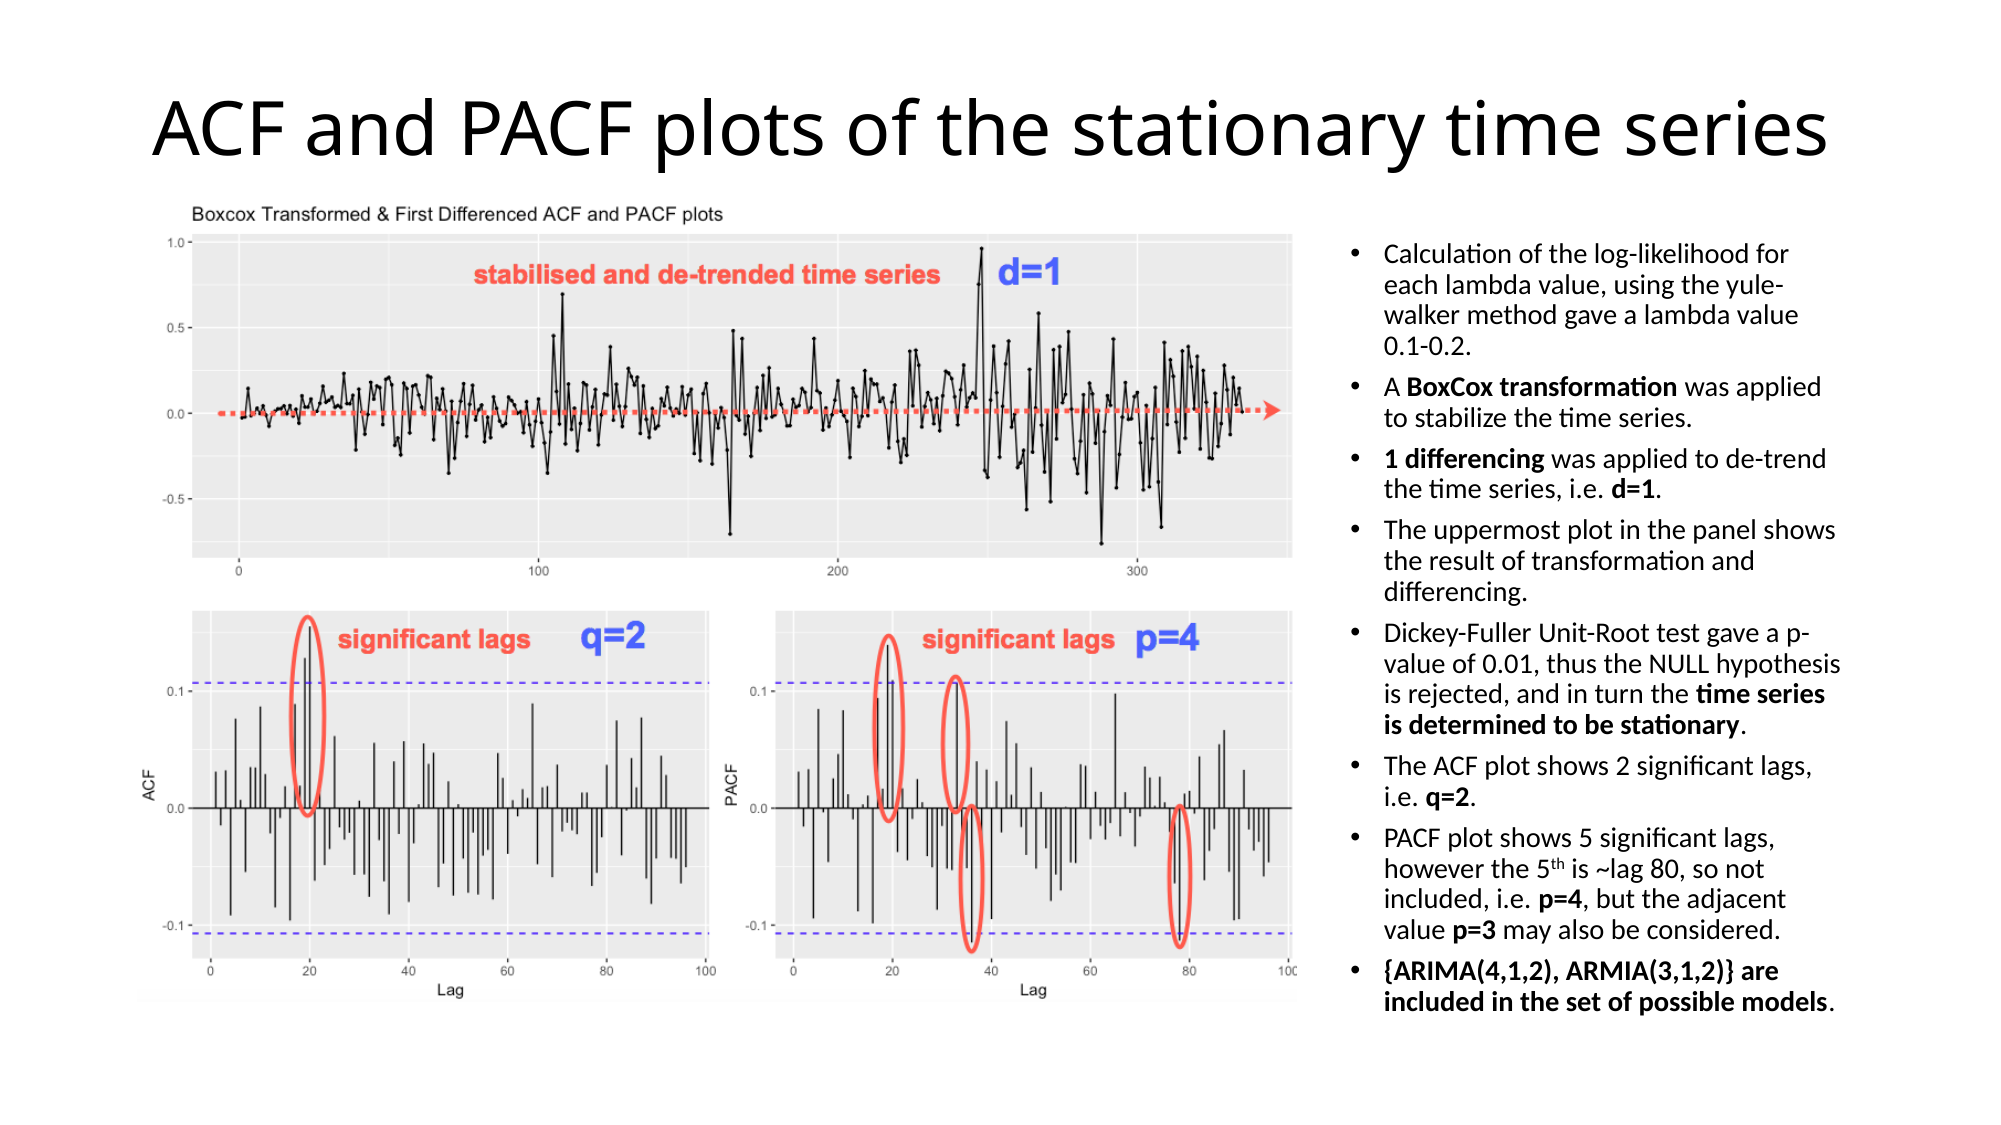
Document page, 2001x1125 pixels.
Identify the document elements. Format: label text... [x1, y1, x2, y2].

title ACF and PACF plots of the stationary time series [137, 59, 1863, 203]
picture [137, 202, 1297, 1002]
list Calculation of the log-likelihood for each lambda value, using the yule-walker method gave a lambda value 0.1-0.2. A BoxCox transformation was applied to stabilize the time series. 1 differencing was applied to de-trend the time series, i.e. d=1. The uppermost plot in the panel shows the result of transformation and differencing. Dickey-Fuller Unit-Root test gave a p-value of 0.01, thus the NULL hypothesis is rejected, and in turn the time series is determined to be stationary. The ACF plot shows 2 significant lags, i.e. q=2. PACF plot shows 5 significant lags, however the 5th is ~lag 80, so not included, i.e. p=4, but the adjacent value p=3 may also be considered. {ARIMA(4,1,2), ARMIA(3,1,2)} are included in the set of possible models. [1335, 231, 1863, 1065]
